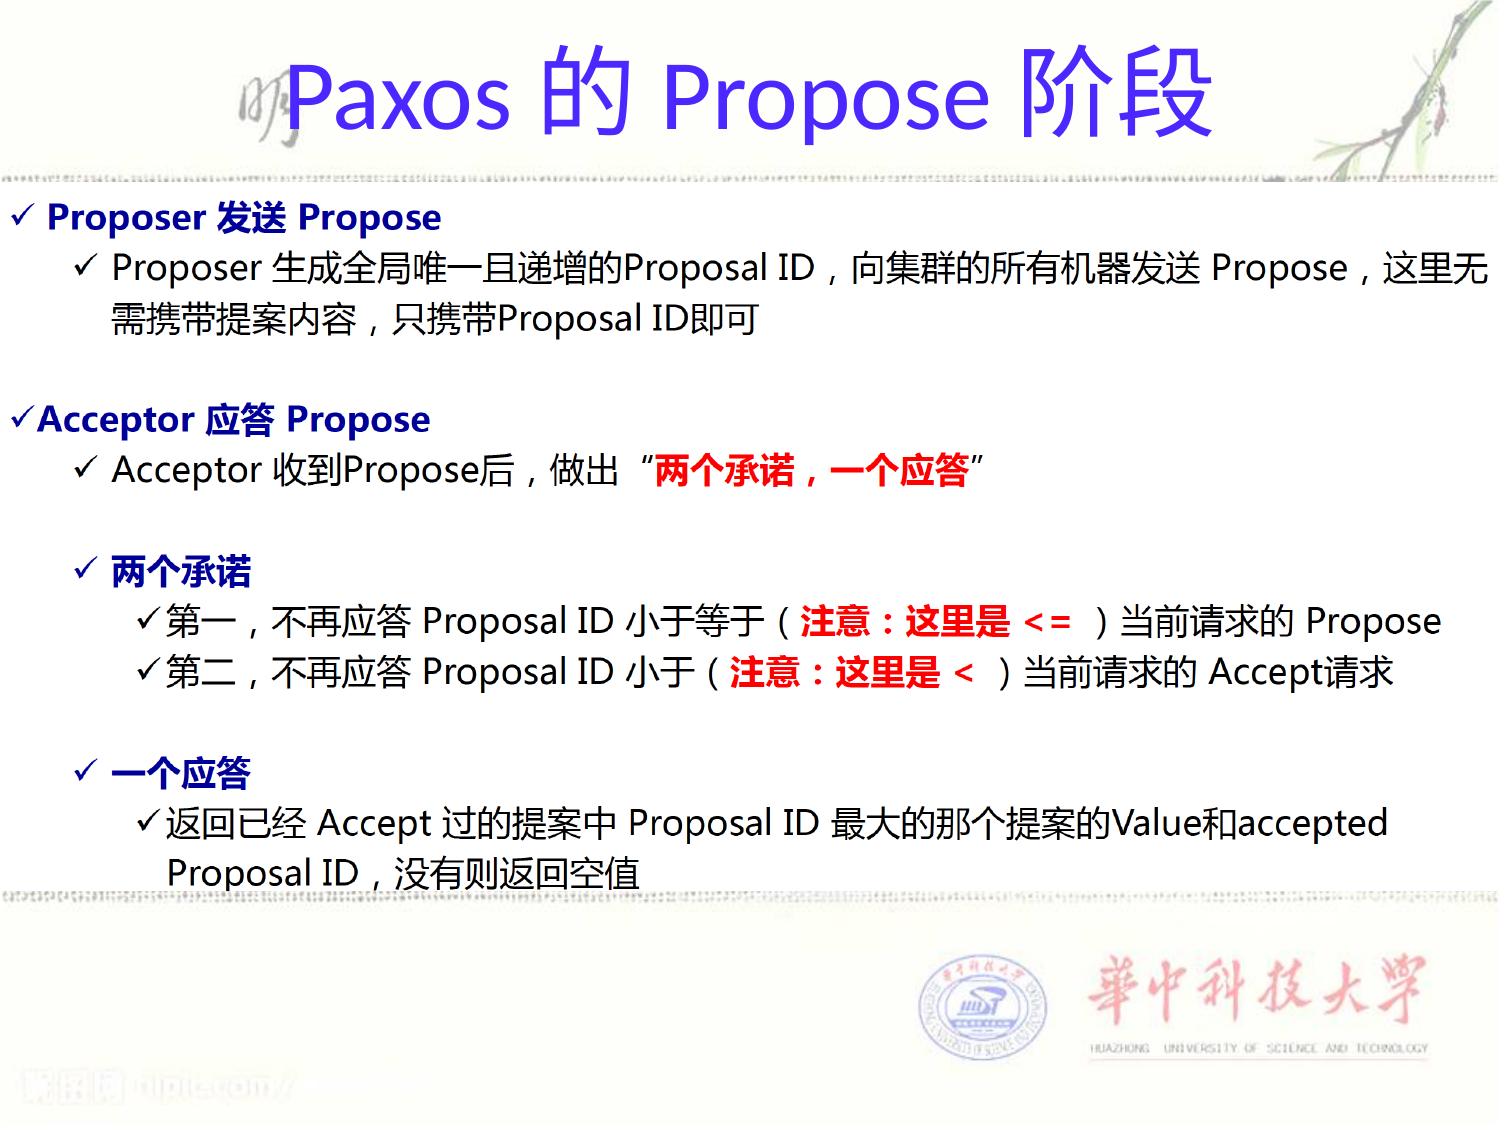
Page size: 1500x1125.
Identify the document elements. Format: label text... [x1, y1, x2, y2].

picture [0, 182, 1500, 1125]
title Paxos的Propose阶段 [0, 0, 1500, 182]
